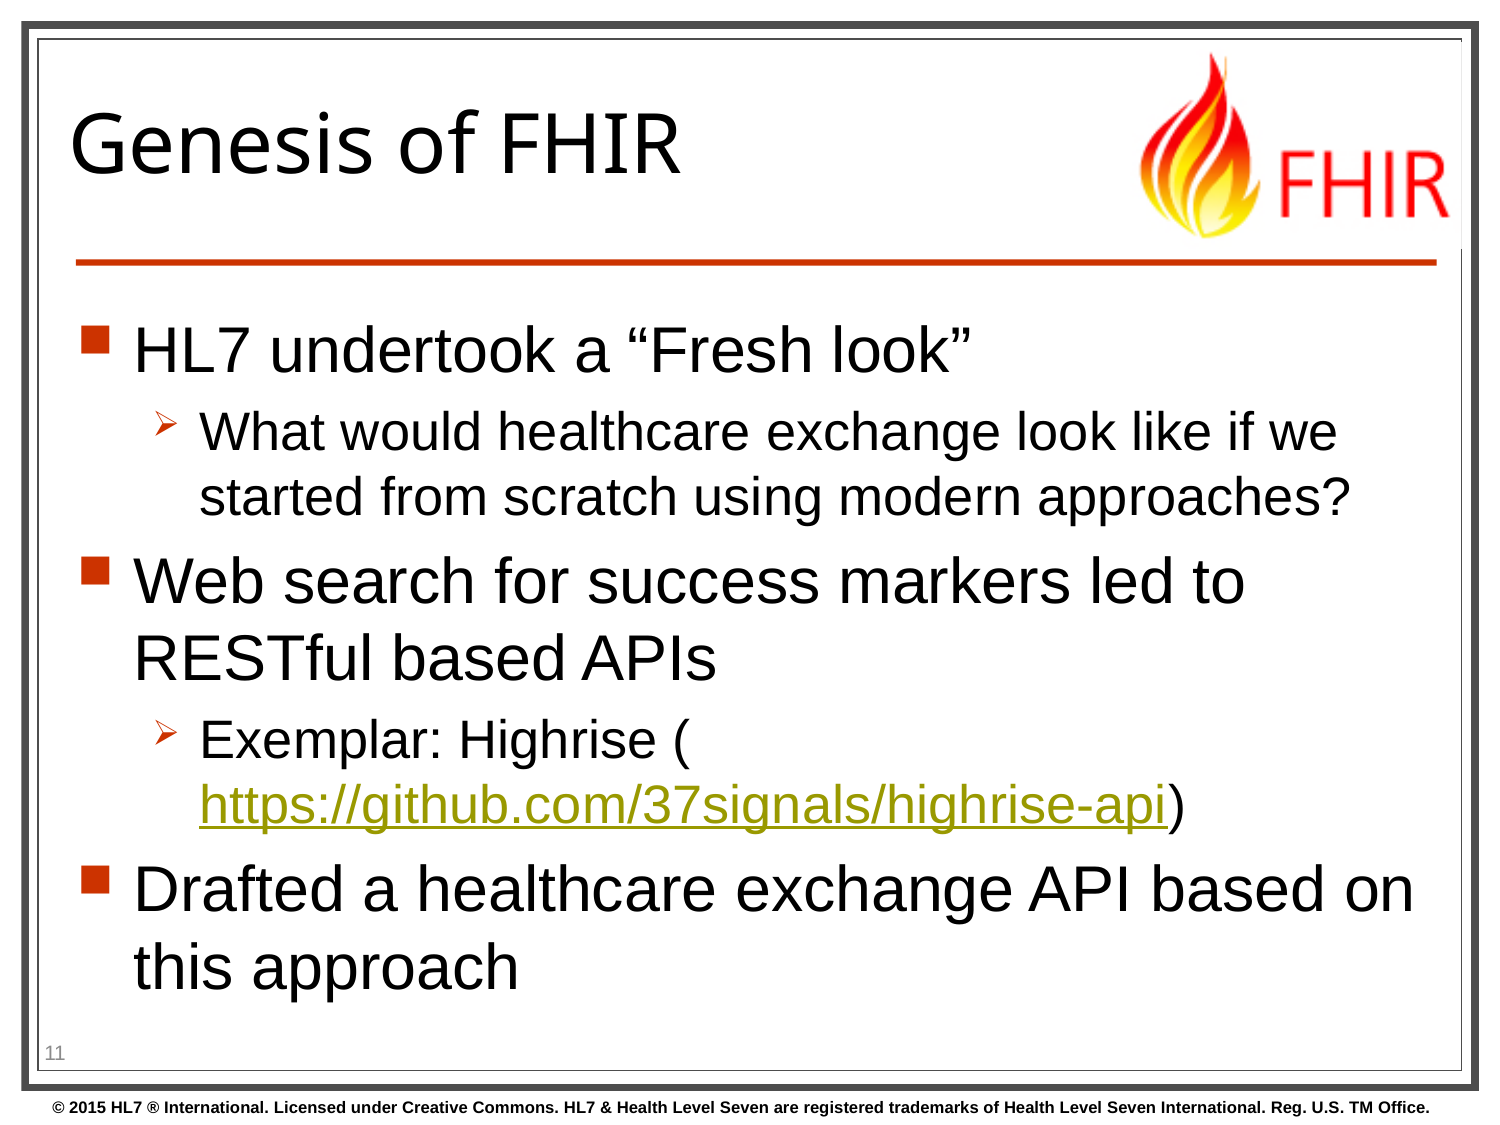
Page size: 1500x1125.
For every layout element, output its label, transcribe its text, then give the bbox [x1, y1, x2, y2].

slide_number 11 [29, 1034, 148, 1071]
picture [1127, 42, 1462, 249]
list HL7 undertook a “Fresh look” What would healthcare exchange look like if we started from scratch using modern approaches? Web search for success markers led to RESTful based APIs Exemplar: Highrise (https://github.com/37signals/highrise-api) Drafted a healthcare exchange API based on this approach [62, 299, 1438, 1035]
title Genesis of FHIR [53, 54, 1122, 244]
